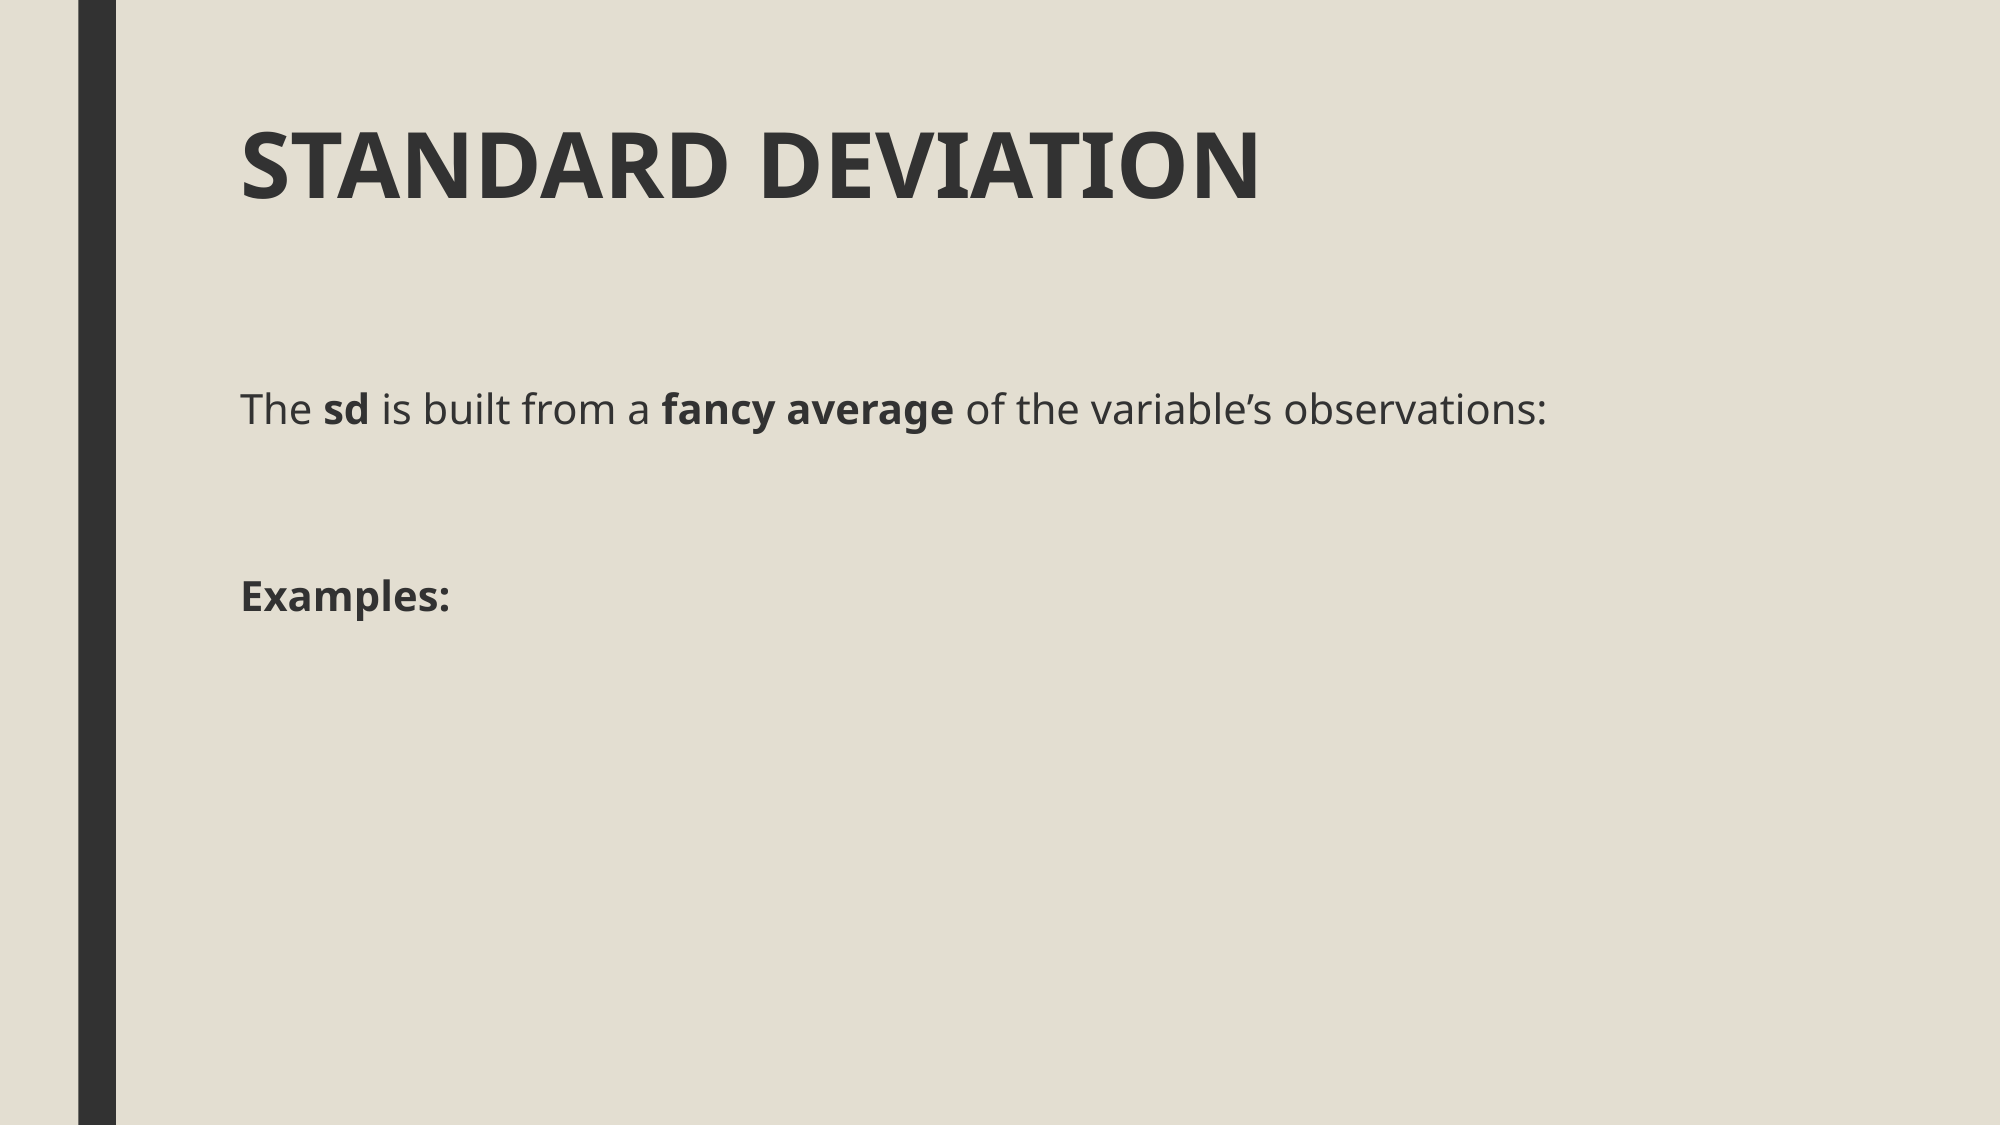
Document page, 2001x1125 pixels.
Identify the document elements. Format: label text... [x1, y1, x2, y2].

title STANDARD DEVIATION [225, 112, 1800, 357]
